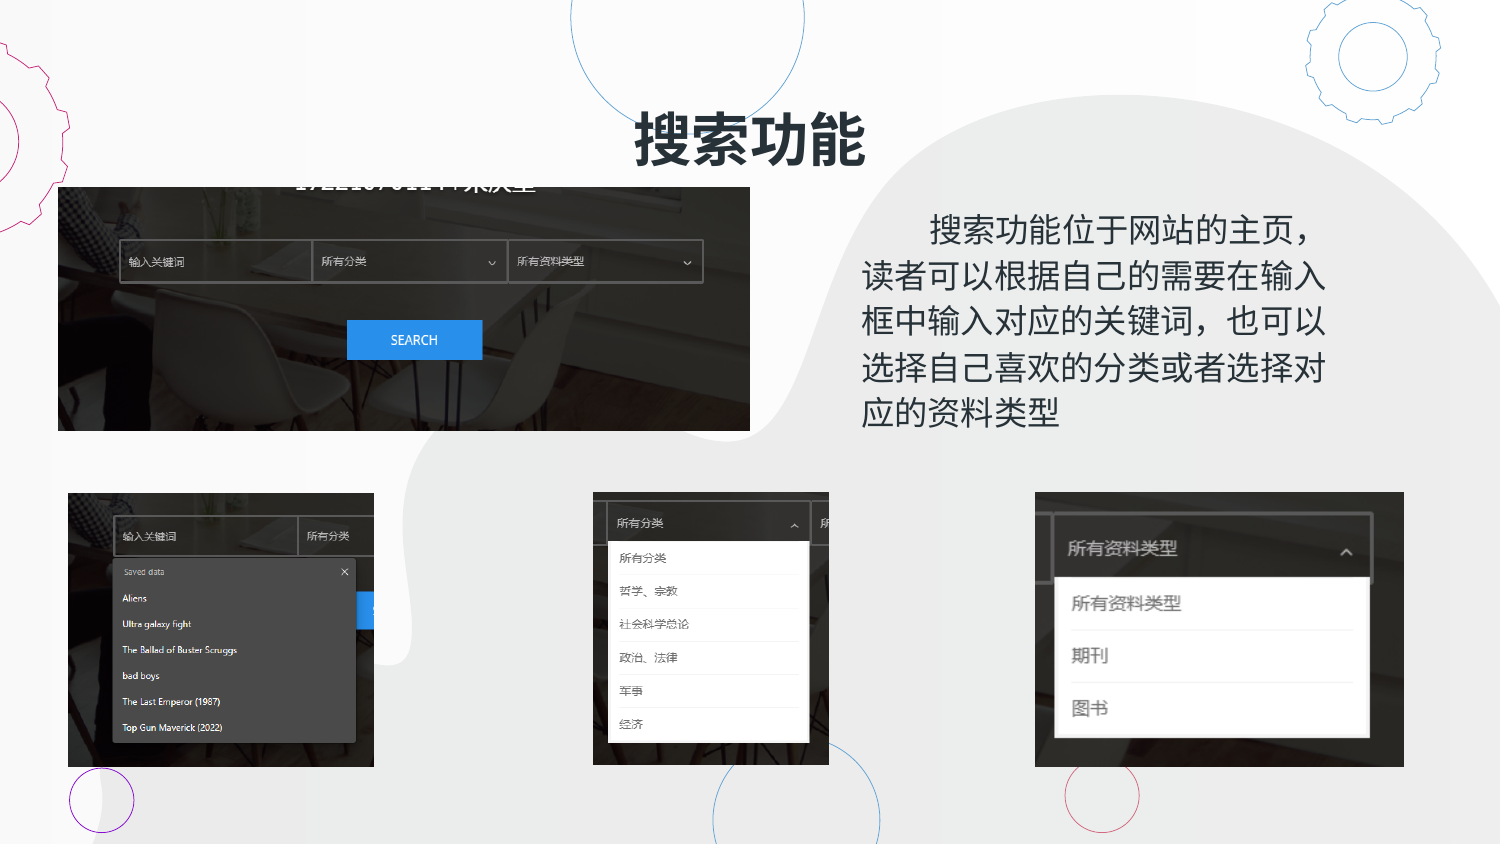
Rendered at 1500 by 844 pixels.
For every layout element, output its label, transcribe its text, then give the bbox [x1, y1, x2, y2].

picture [1034, 492, 1404, 767]
picture [68, 492, 374, 767]
picture [57, 187, 751, 431]
subtitle 搜索功能位于网站的主页，读者可以根据自己的需要在输入框中输入对应的关键词，也可以选择自己喜欢的分类或者选择对应的资料类型 [846, 187, 1362, 431]
title 搜索功能 [116, 107, 1383, 168]
picture [593, 492, 829, 765]
